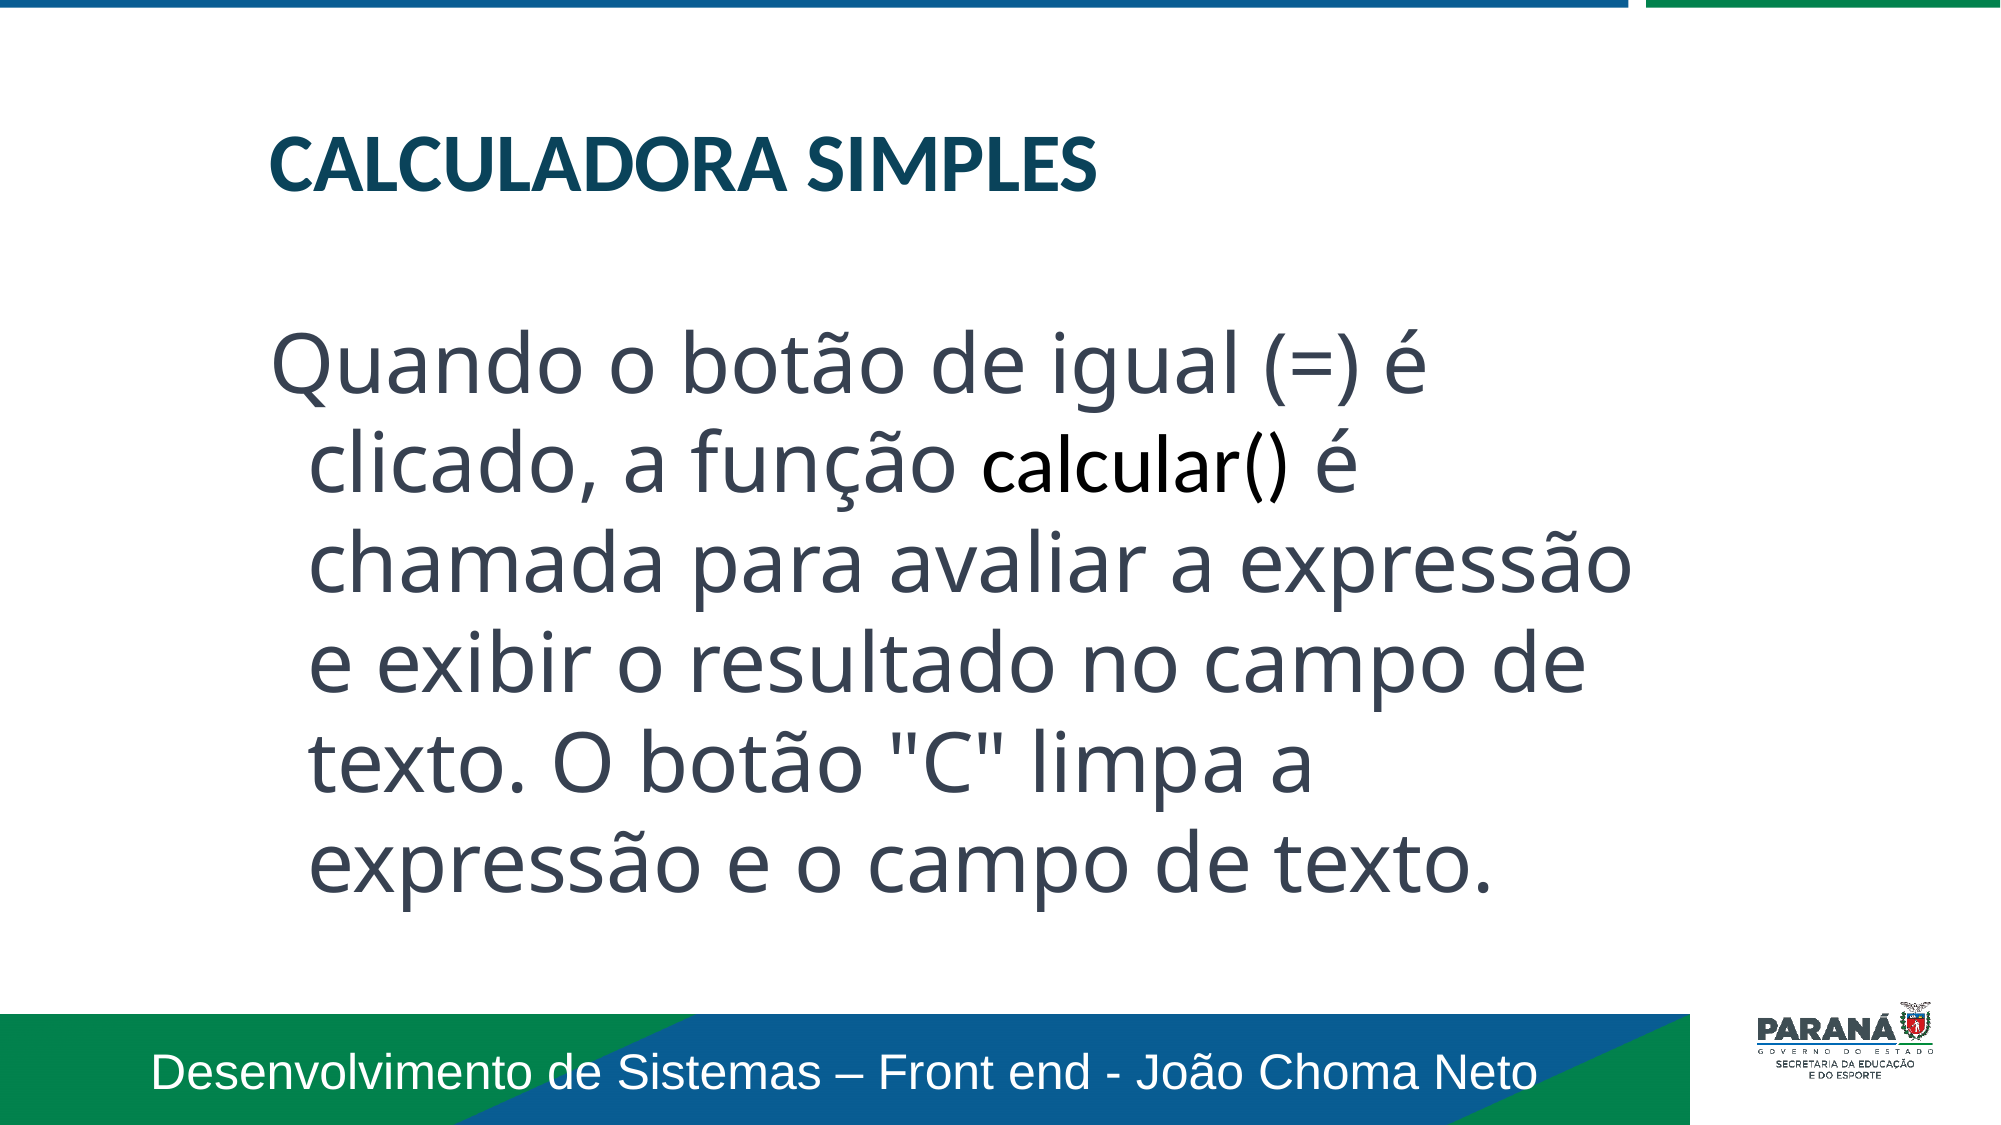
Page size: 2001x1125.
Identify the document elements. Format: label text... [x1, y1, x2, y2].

picture [0, 1014, 1690, 1125]
picture [1757, 1002, 1933, 1081]
list CALCULADORA SIMPLES [217, 111, 1637, 249]
list Quando o botão de igual (=) é clicado, a função calcular() é chamada para avaliar a expressão e exibir o resultado no campo de texto. O botão "C" limpa a expressão e o campo de texto. [217, 302, 1677, 921]
